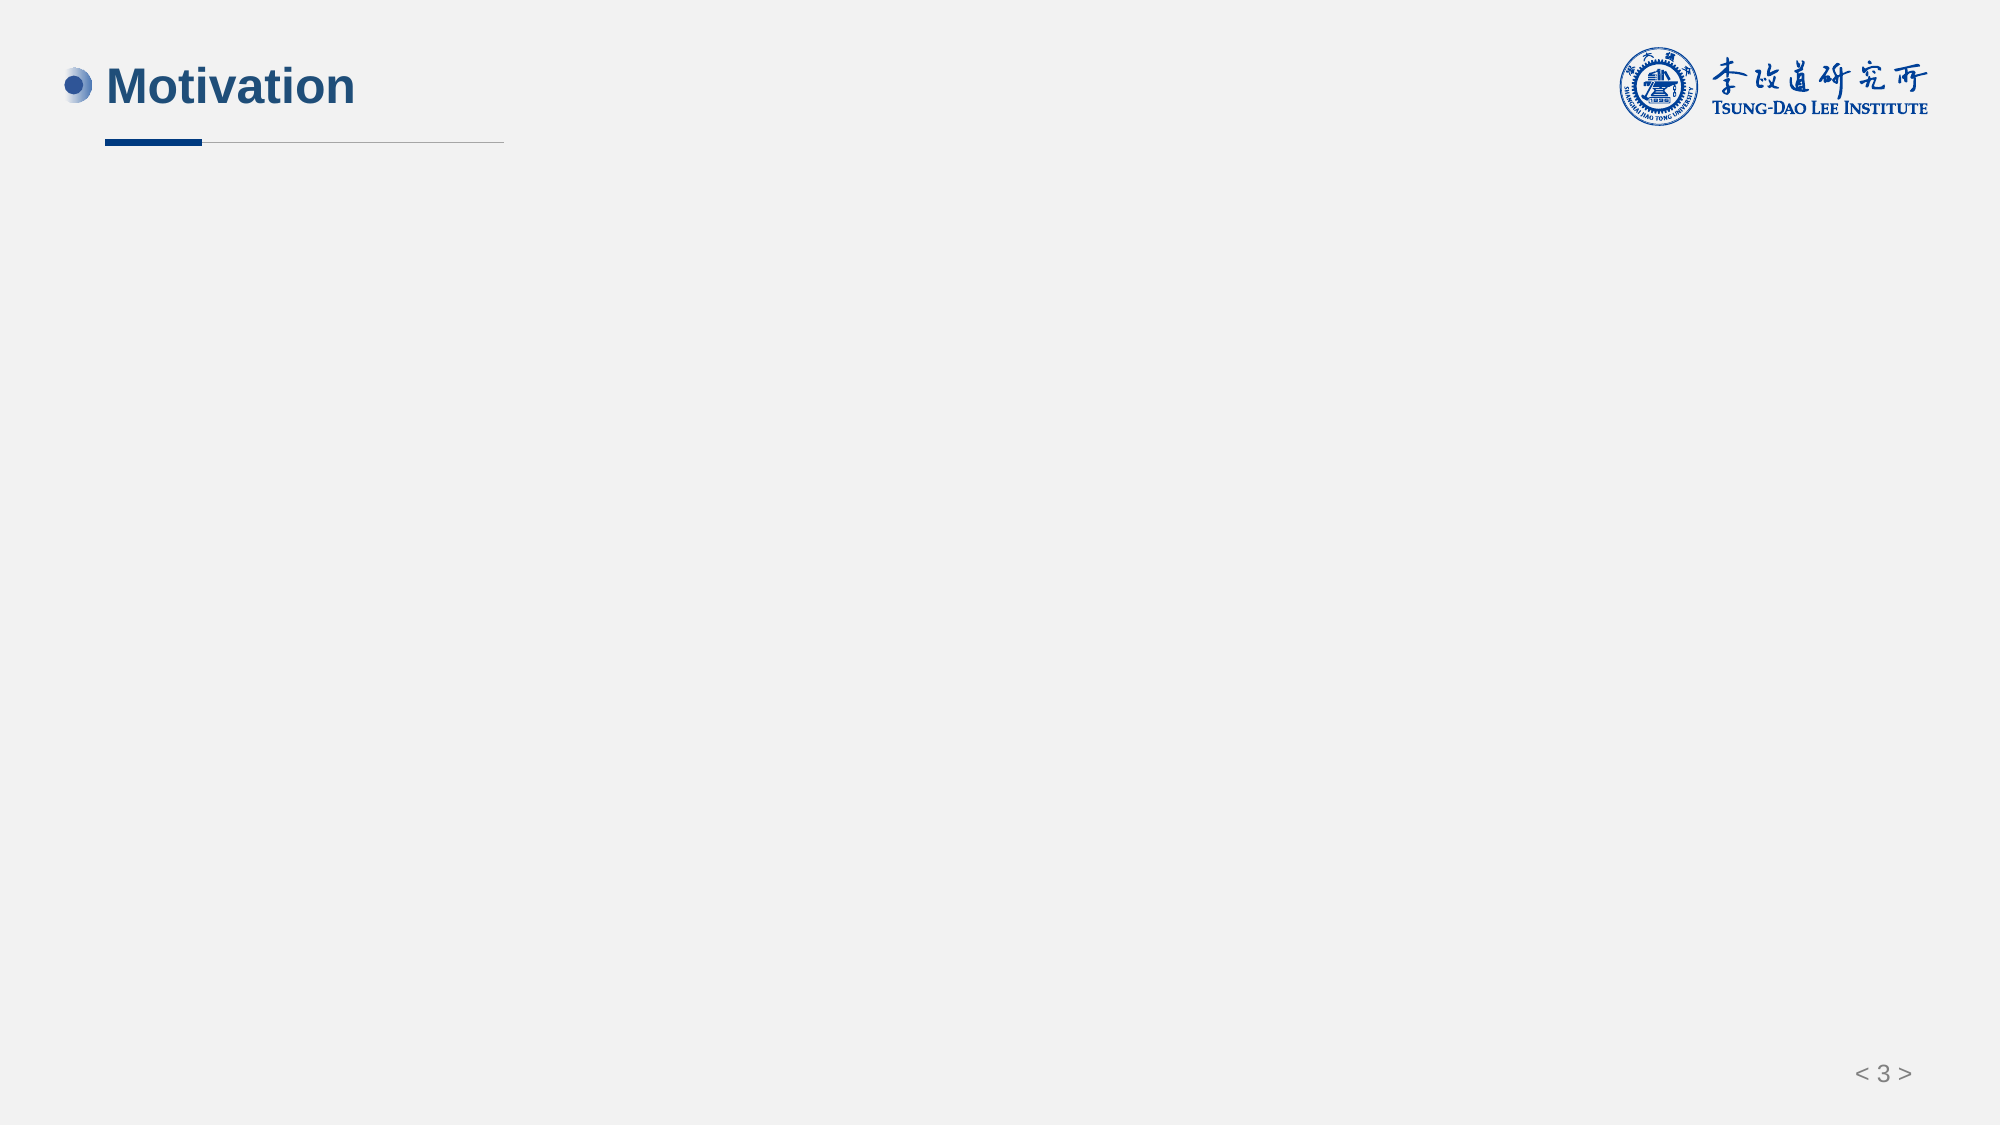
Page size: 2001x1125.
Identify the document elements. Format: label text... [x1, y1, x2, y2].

list Motivation [91, 52, 778, 125]
